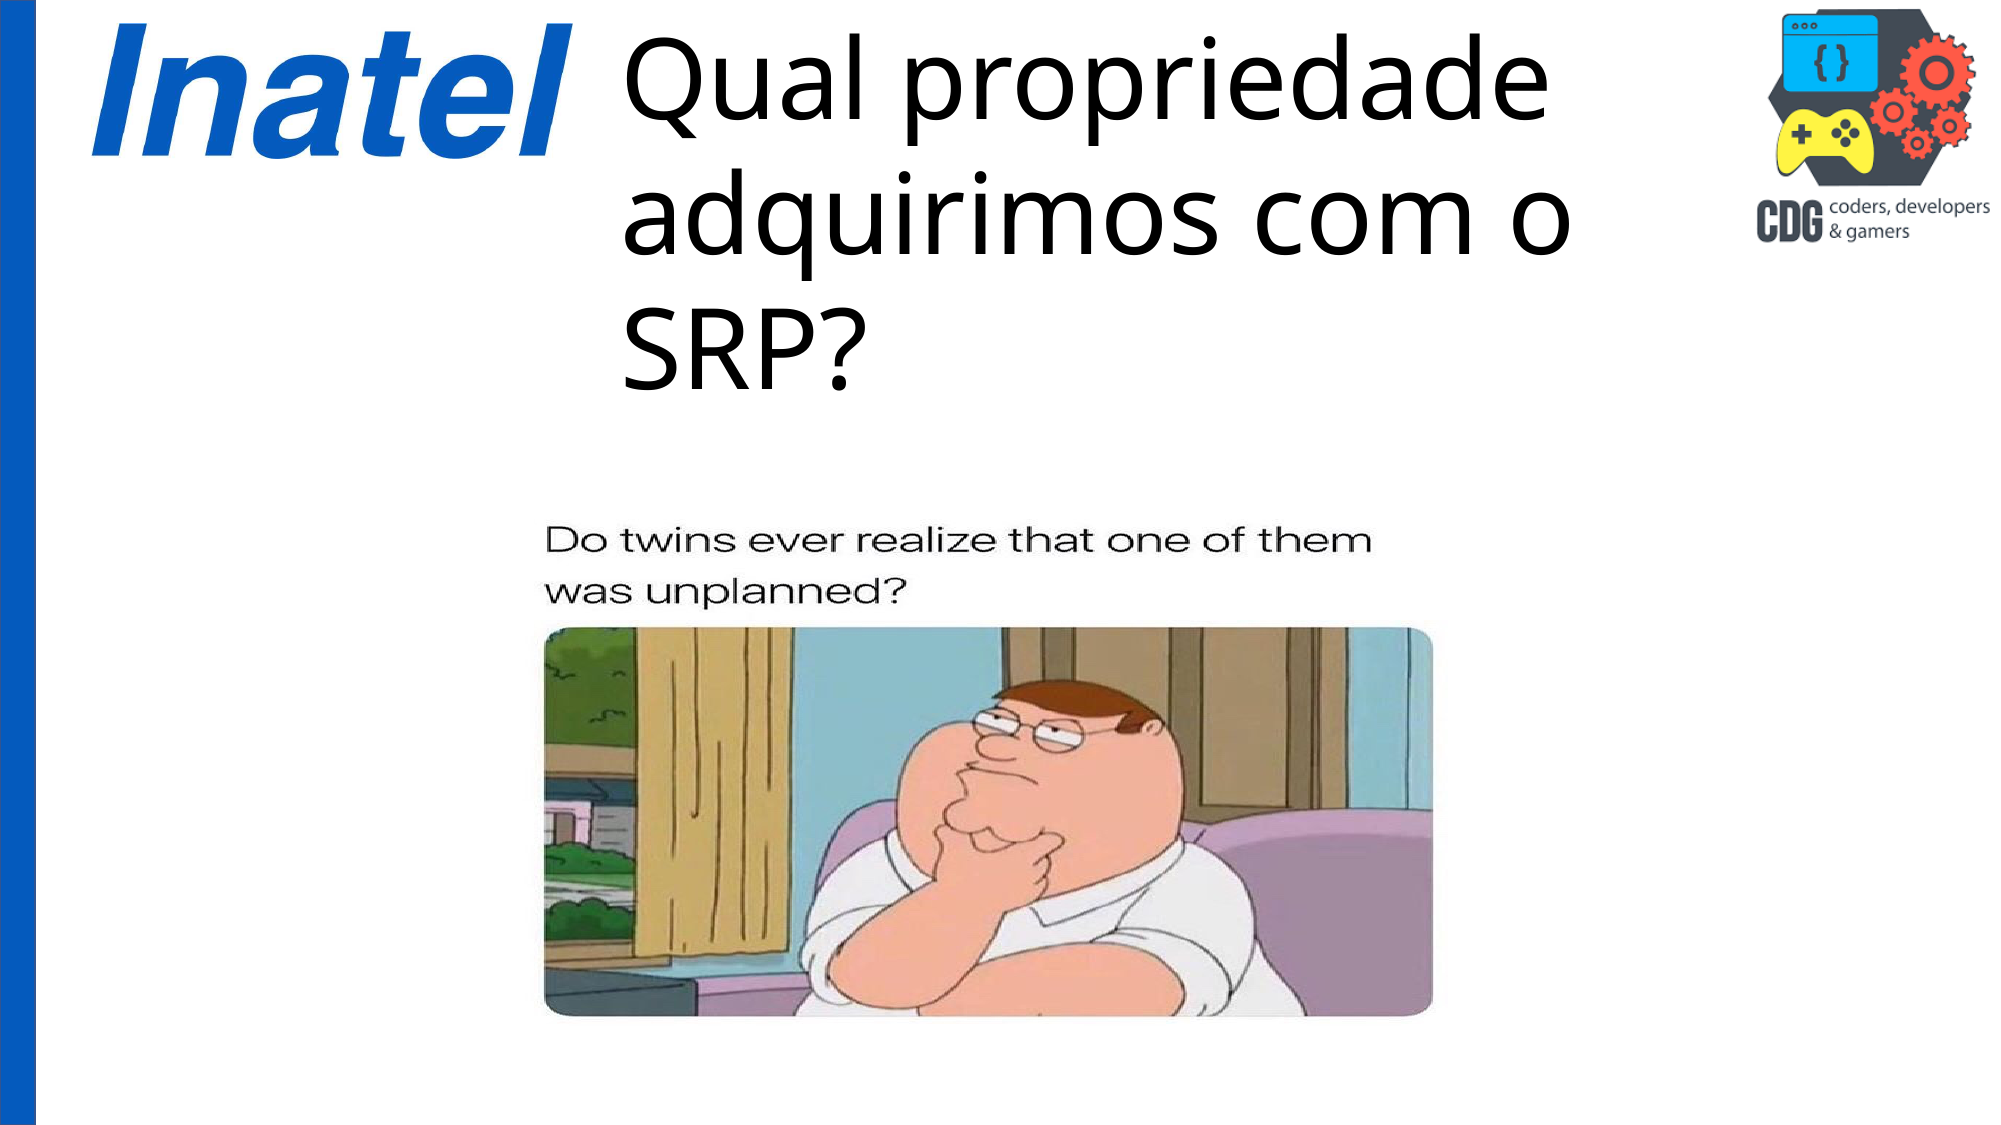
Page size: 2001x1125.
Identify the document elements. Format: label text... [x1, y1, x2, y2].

picture [1802, 0, 2000, 255]
picture [510, 449, 1448, 1070]
text_box Qual propriedade adquirimos com o SRP? [605, 0, 1802, 420]
picture [1837, 45, 1848, 81]
picture [91, 23, 573, 159]
picture [1815, 45, 1826, 81]
